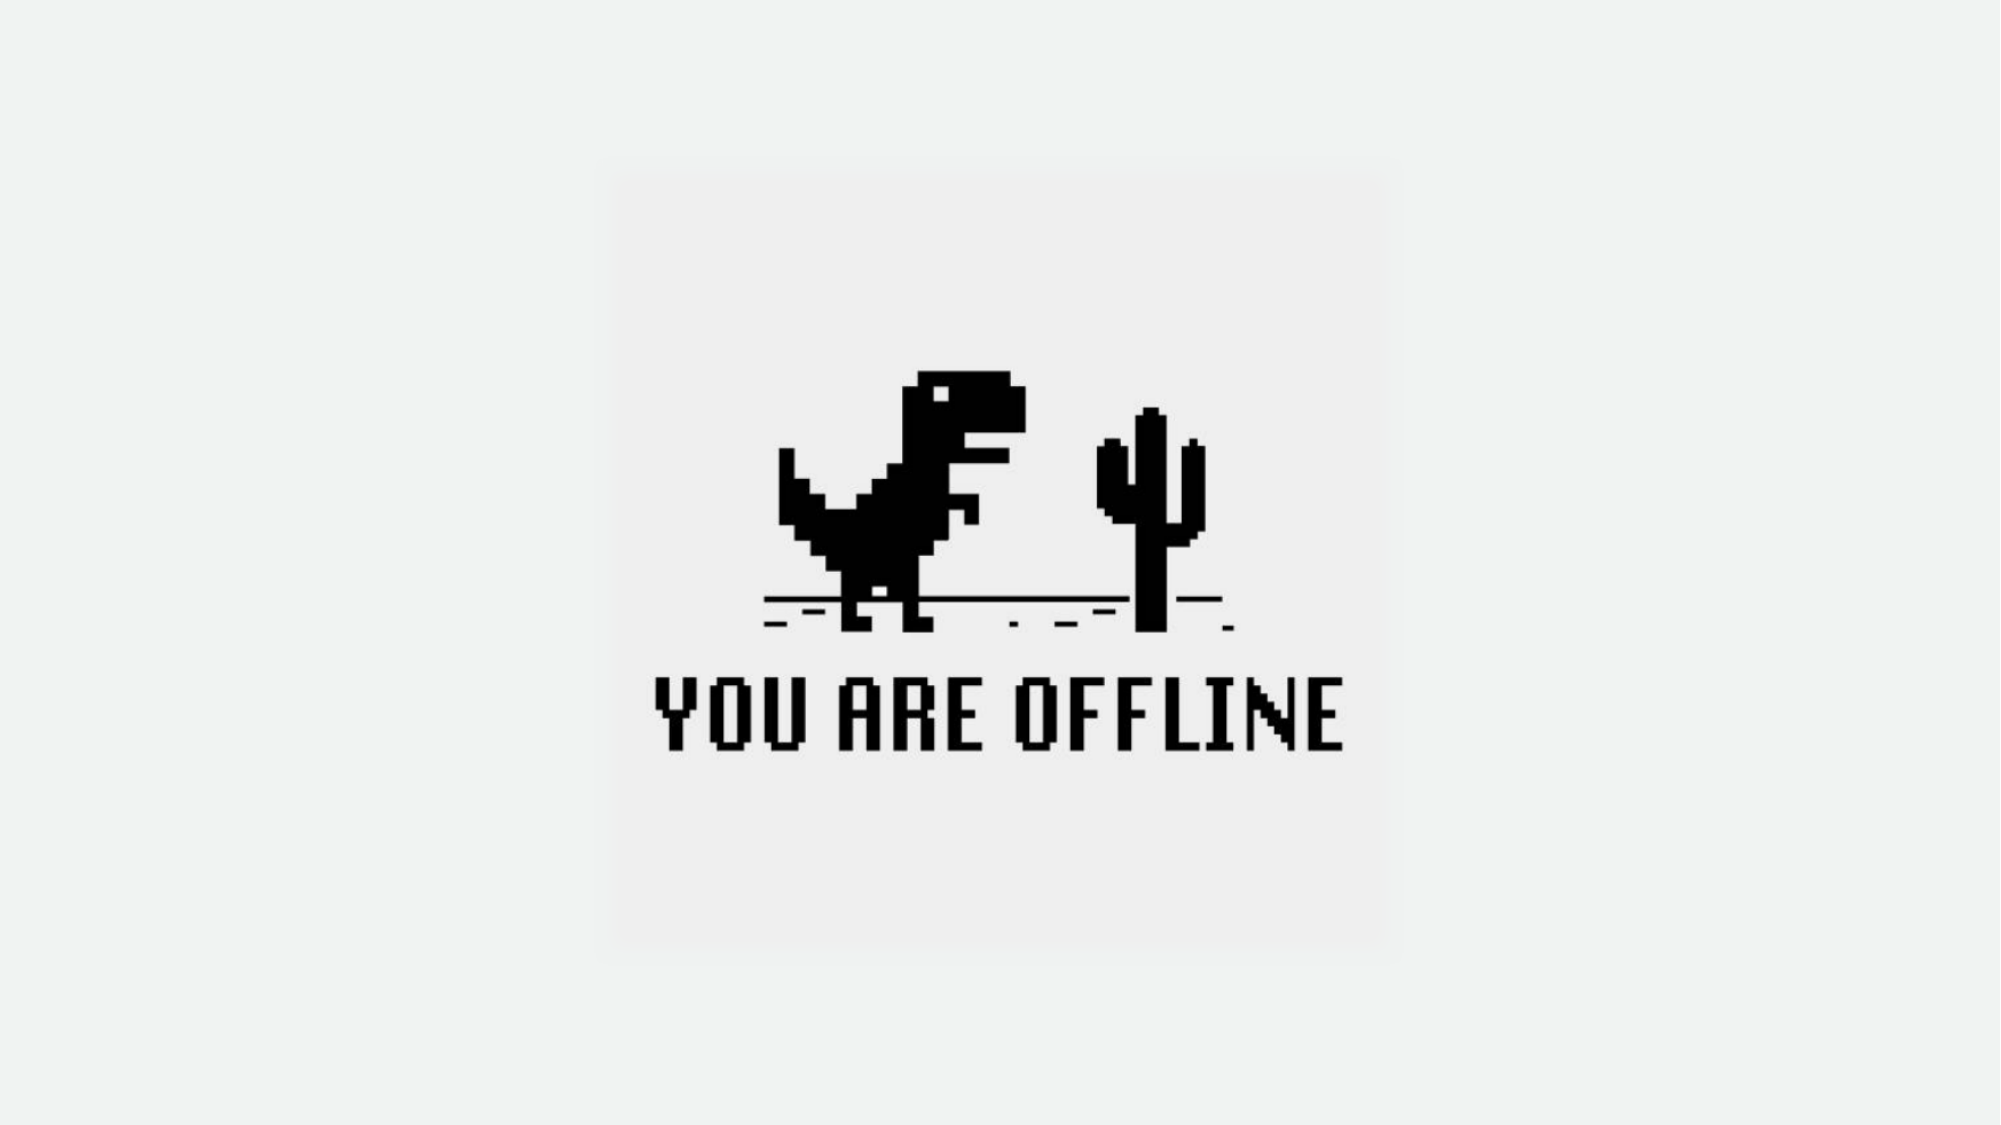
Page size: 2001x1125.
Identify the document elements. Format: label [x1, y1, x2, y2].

picture [593, 156, 1404, 967]
